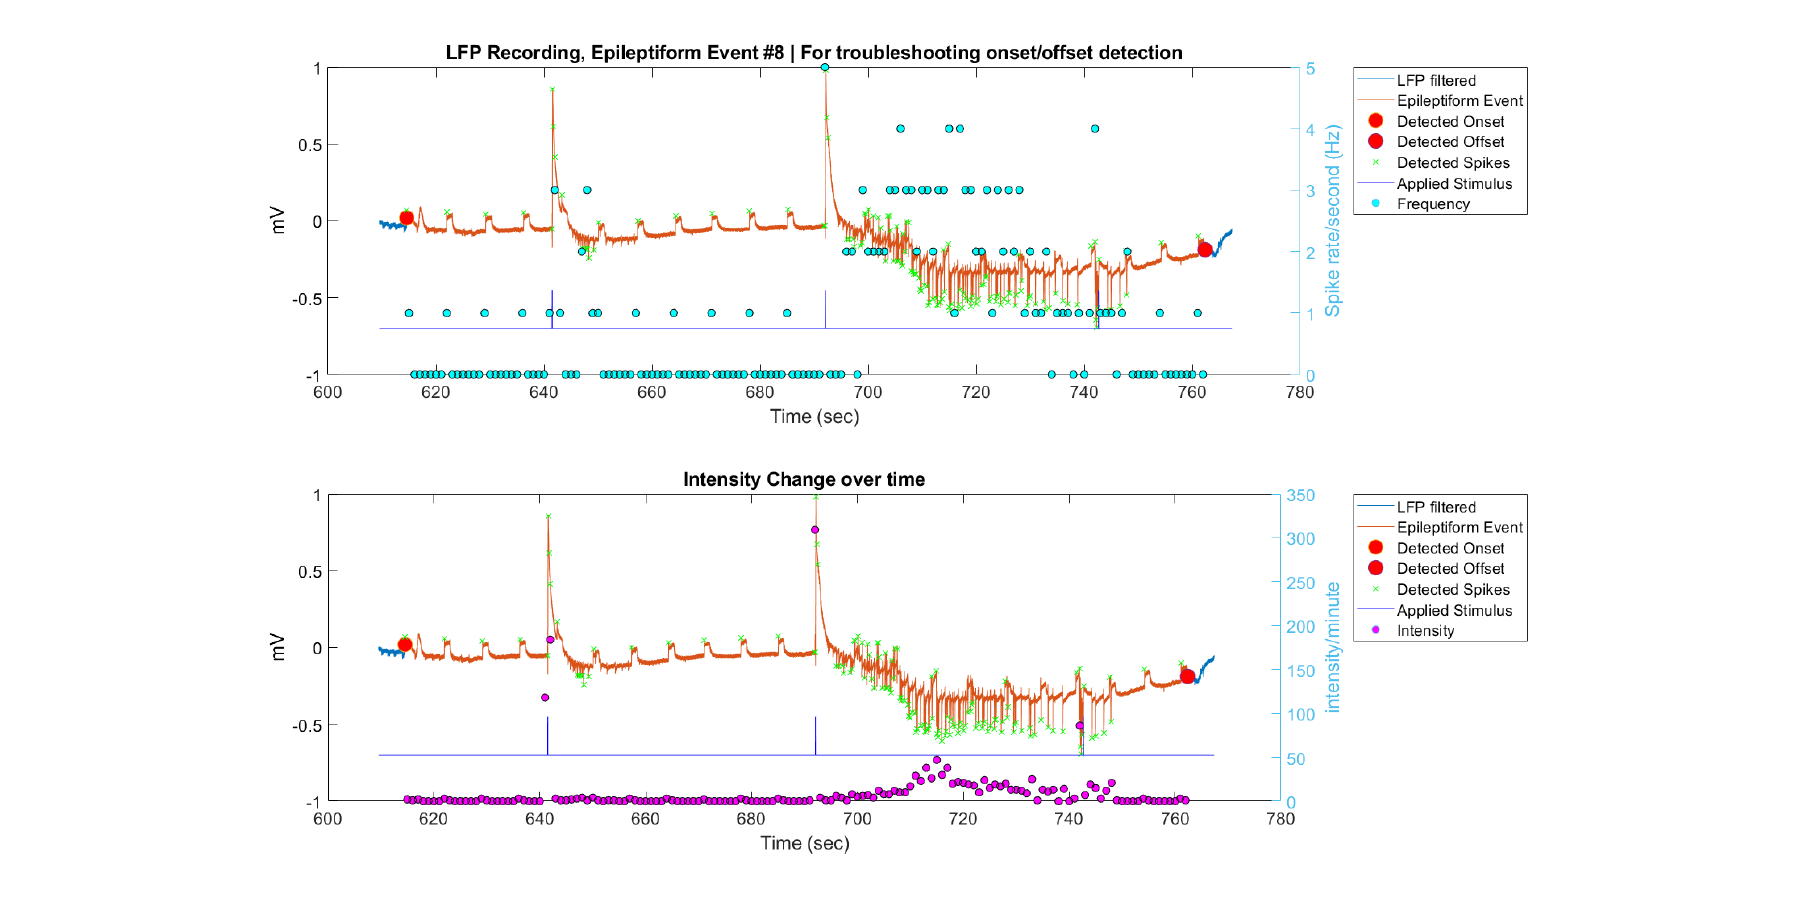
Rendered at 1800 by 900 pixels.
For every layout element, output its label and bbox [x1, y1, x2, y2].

picture [126, 0, 1674, 900]
